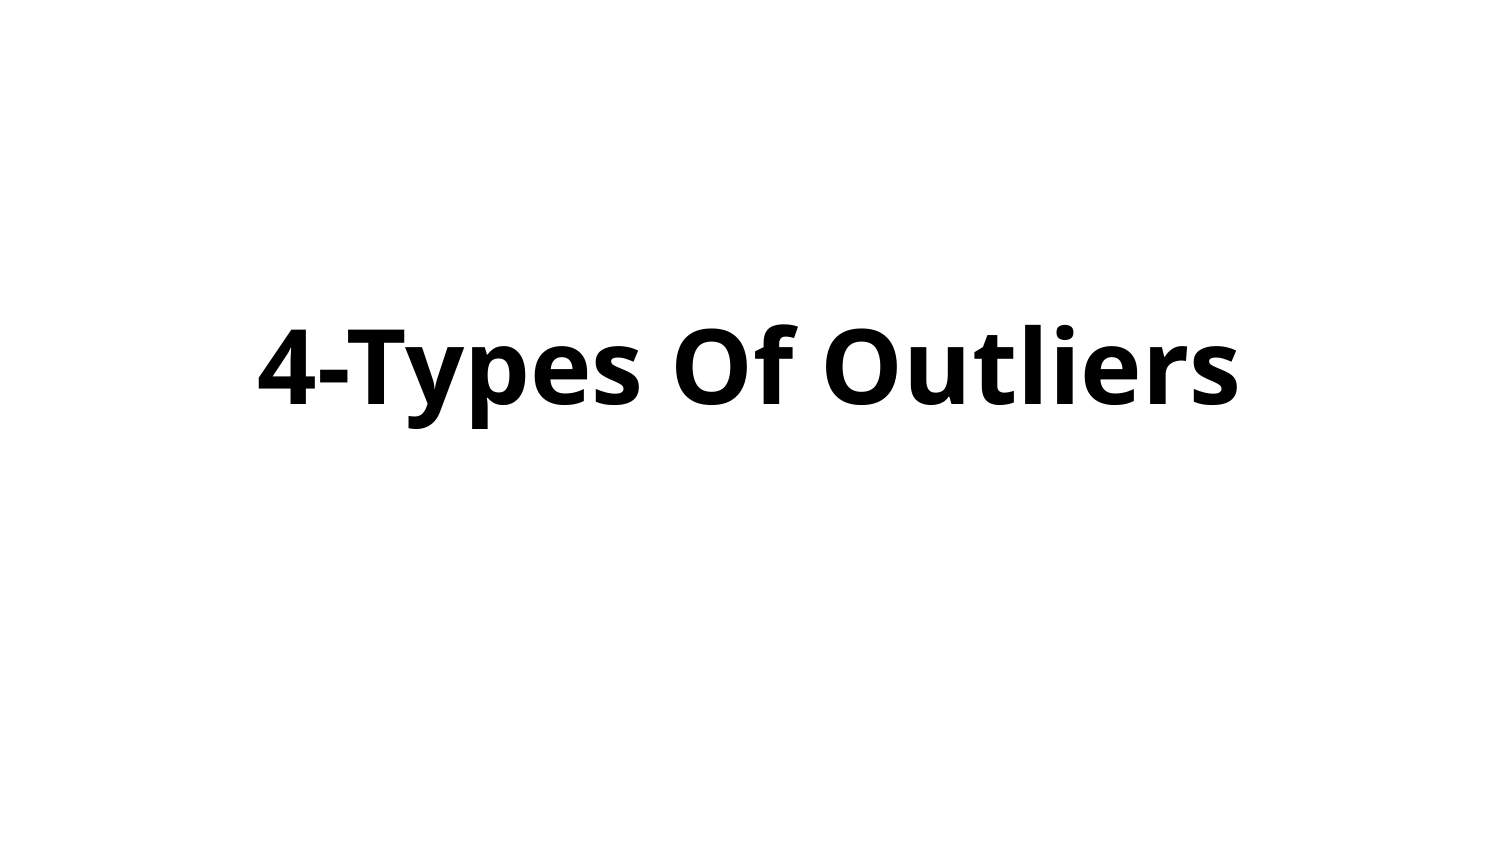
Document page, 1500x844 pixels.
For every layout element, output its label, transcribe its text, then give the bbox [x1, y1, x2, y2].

text_box 4-Types Of Outliers [213, 248, 1287, 437]
